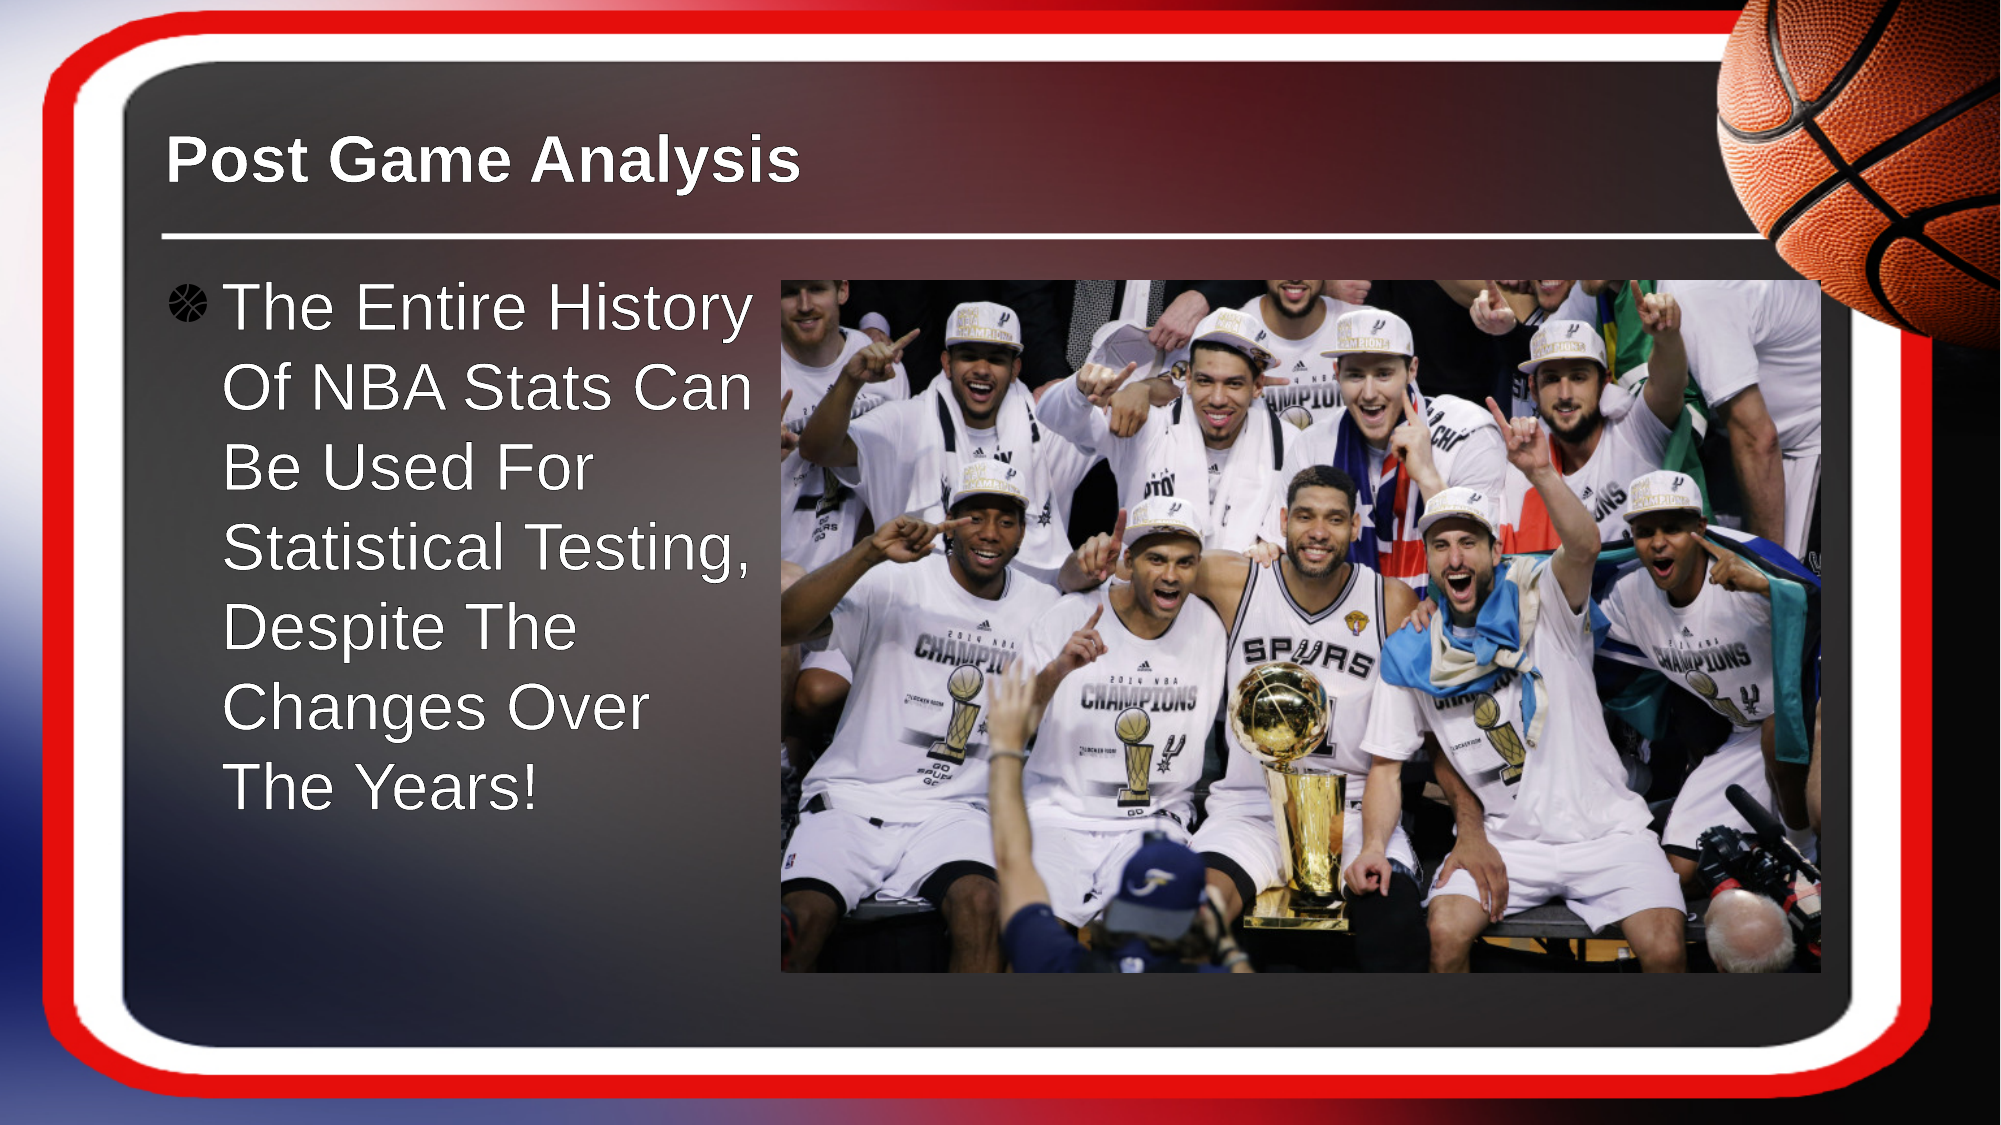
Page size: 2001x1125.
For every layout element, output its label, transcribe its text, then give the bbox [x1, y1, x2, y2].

title Post Game Analysis [149, 113, 1835, 198]
picture [0, 0, 2001, 1125]
list The Entire History Of NBA Stats Can Be Used For Statistical Testing, Despite The Changes Over The Years! [149, 255, 782, 1000]
